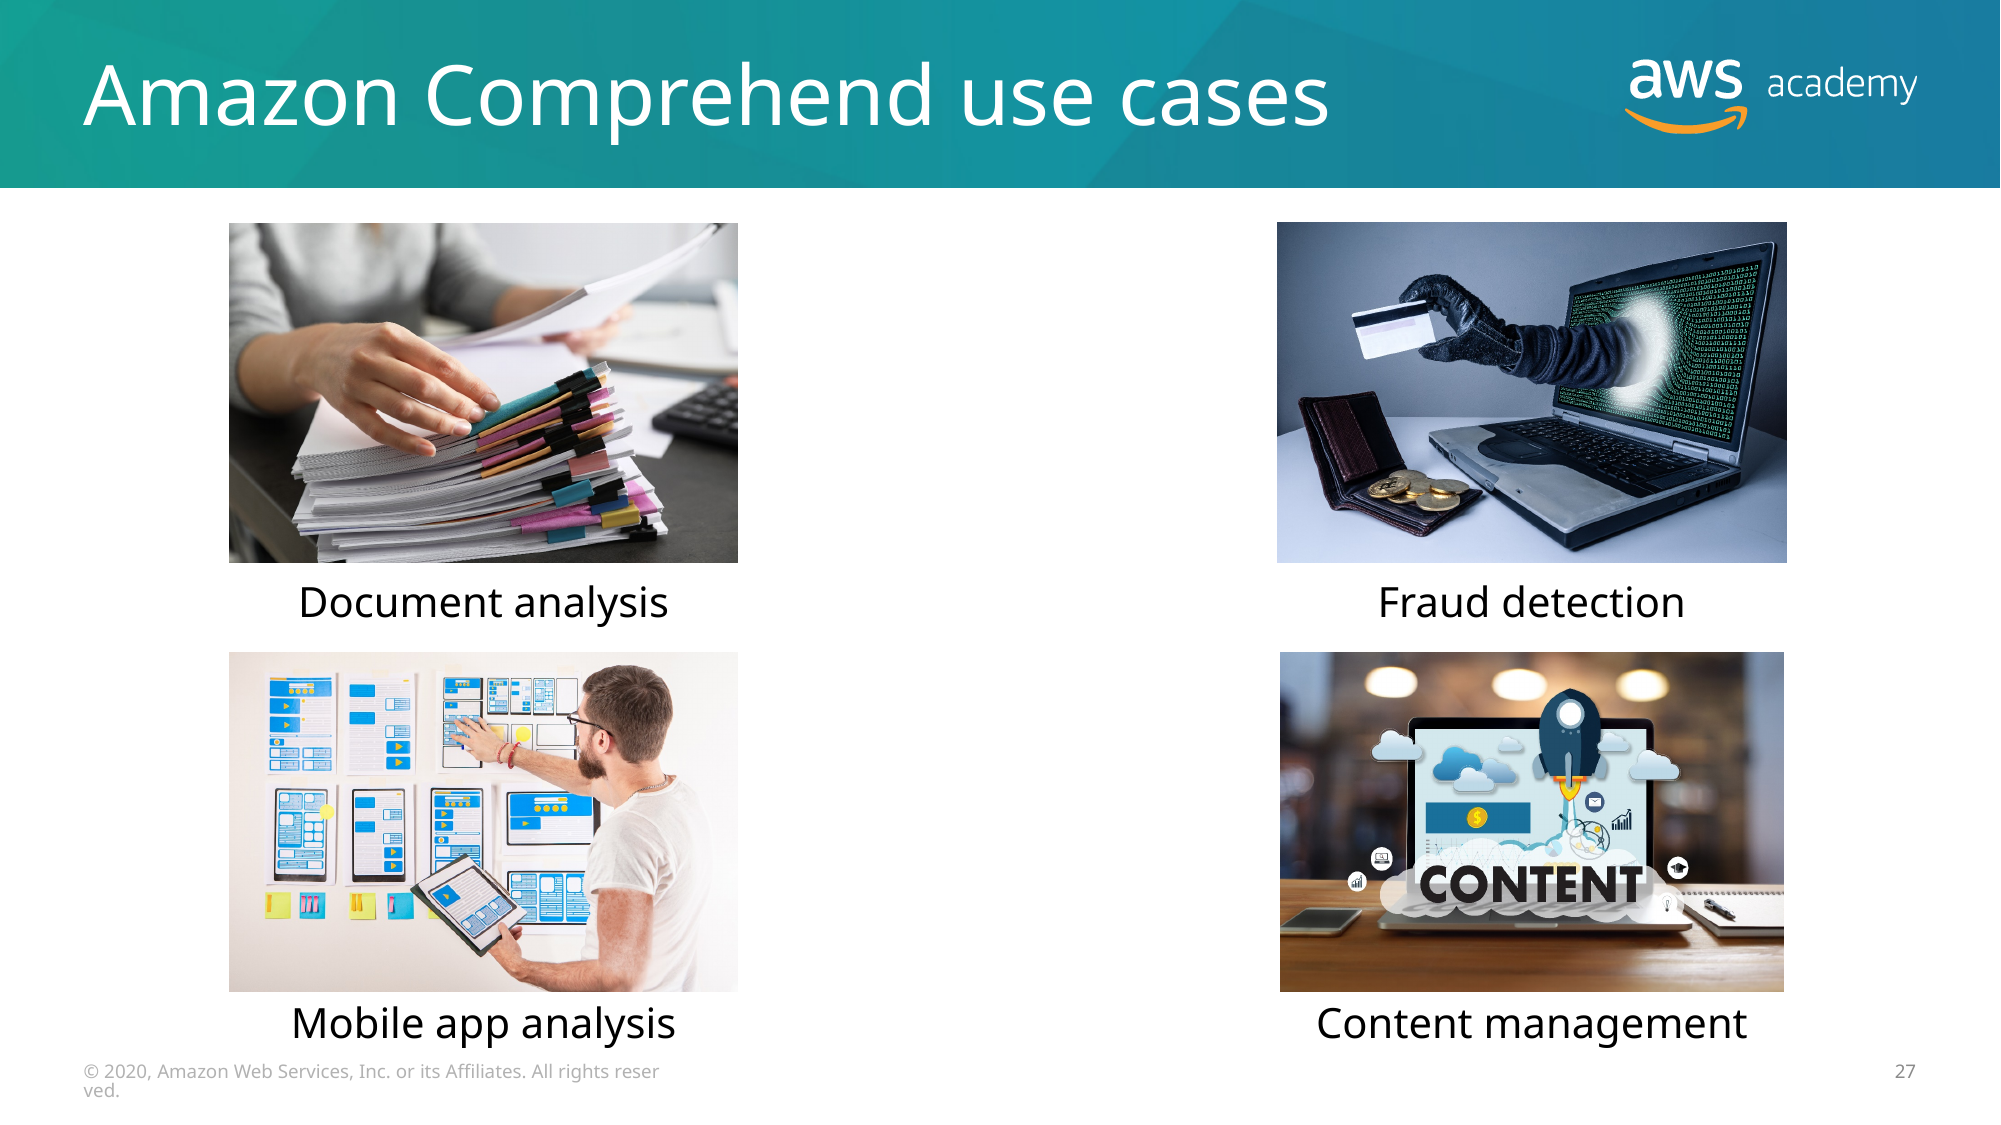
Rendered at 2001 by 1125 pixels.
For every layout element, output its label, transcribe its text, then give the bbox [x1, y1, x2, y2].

text_box Mobile app analysis [276, 992, 692, 1055]
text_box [229, 222, 1787, 992]
footer © 2020, Amazon Web Services, Inc. or its Affiliates. All rights reserved. [68, 1042, 682, 1103]
title Amazon Comprehend use cases [68, 59, 1551, 138]
picture [0, 0, 2000, 188]
slide_number 27 [1481, 1042, 1932, 1103]
text_box Content management [1301, 992, 1763, 1055]
